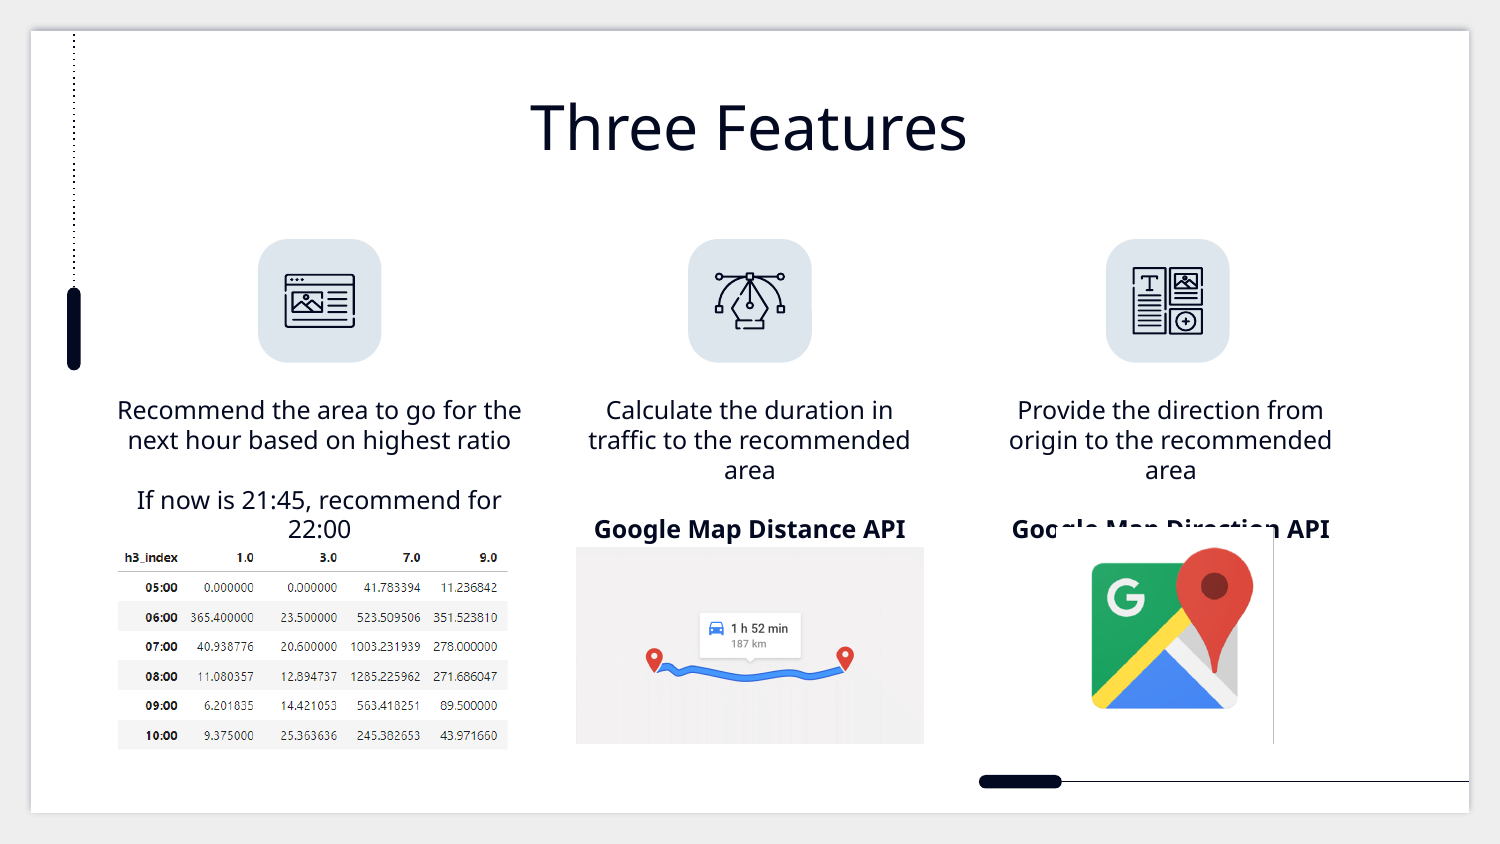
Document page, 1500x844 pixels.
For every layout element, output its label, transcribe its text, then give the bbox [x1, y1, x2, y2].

picture [575, 547, 925, 745]
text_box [284, 273, 356, 329]
picture [1050, 526, 1293, 745]
text_box [688, 239, 812, 363]
subtitle Provide the direction from origin to the recommended area Google Map Direction API [972, 379, 1370, 606]
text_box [714, 272, 786, 330]
title Three Features [118, 72, 1382, 167]
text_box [1132, 266, 1204, 335]
subtitle Calculate the duration in traffic to the recommended area Google Map Distance API [555, 379, 945, 535]
subtitle Recommend the area to go for the next hour based on highest ratio If now is 21:45, recommend for 22:00 [98, 379, 541, 606]
picture [117, 547, 508, 752]
text_box [1105, 239, 1230, 363]
text_box [257, 239, 382, 363]
